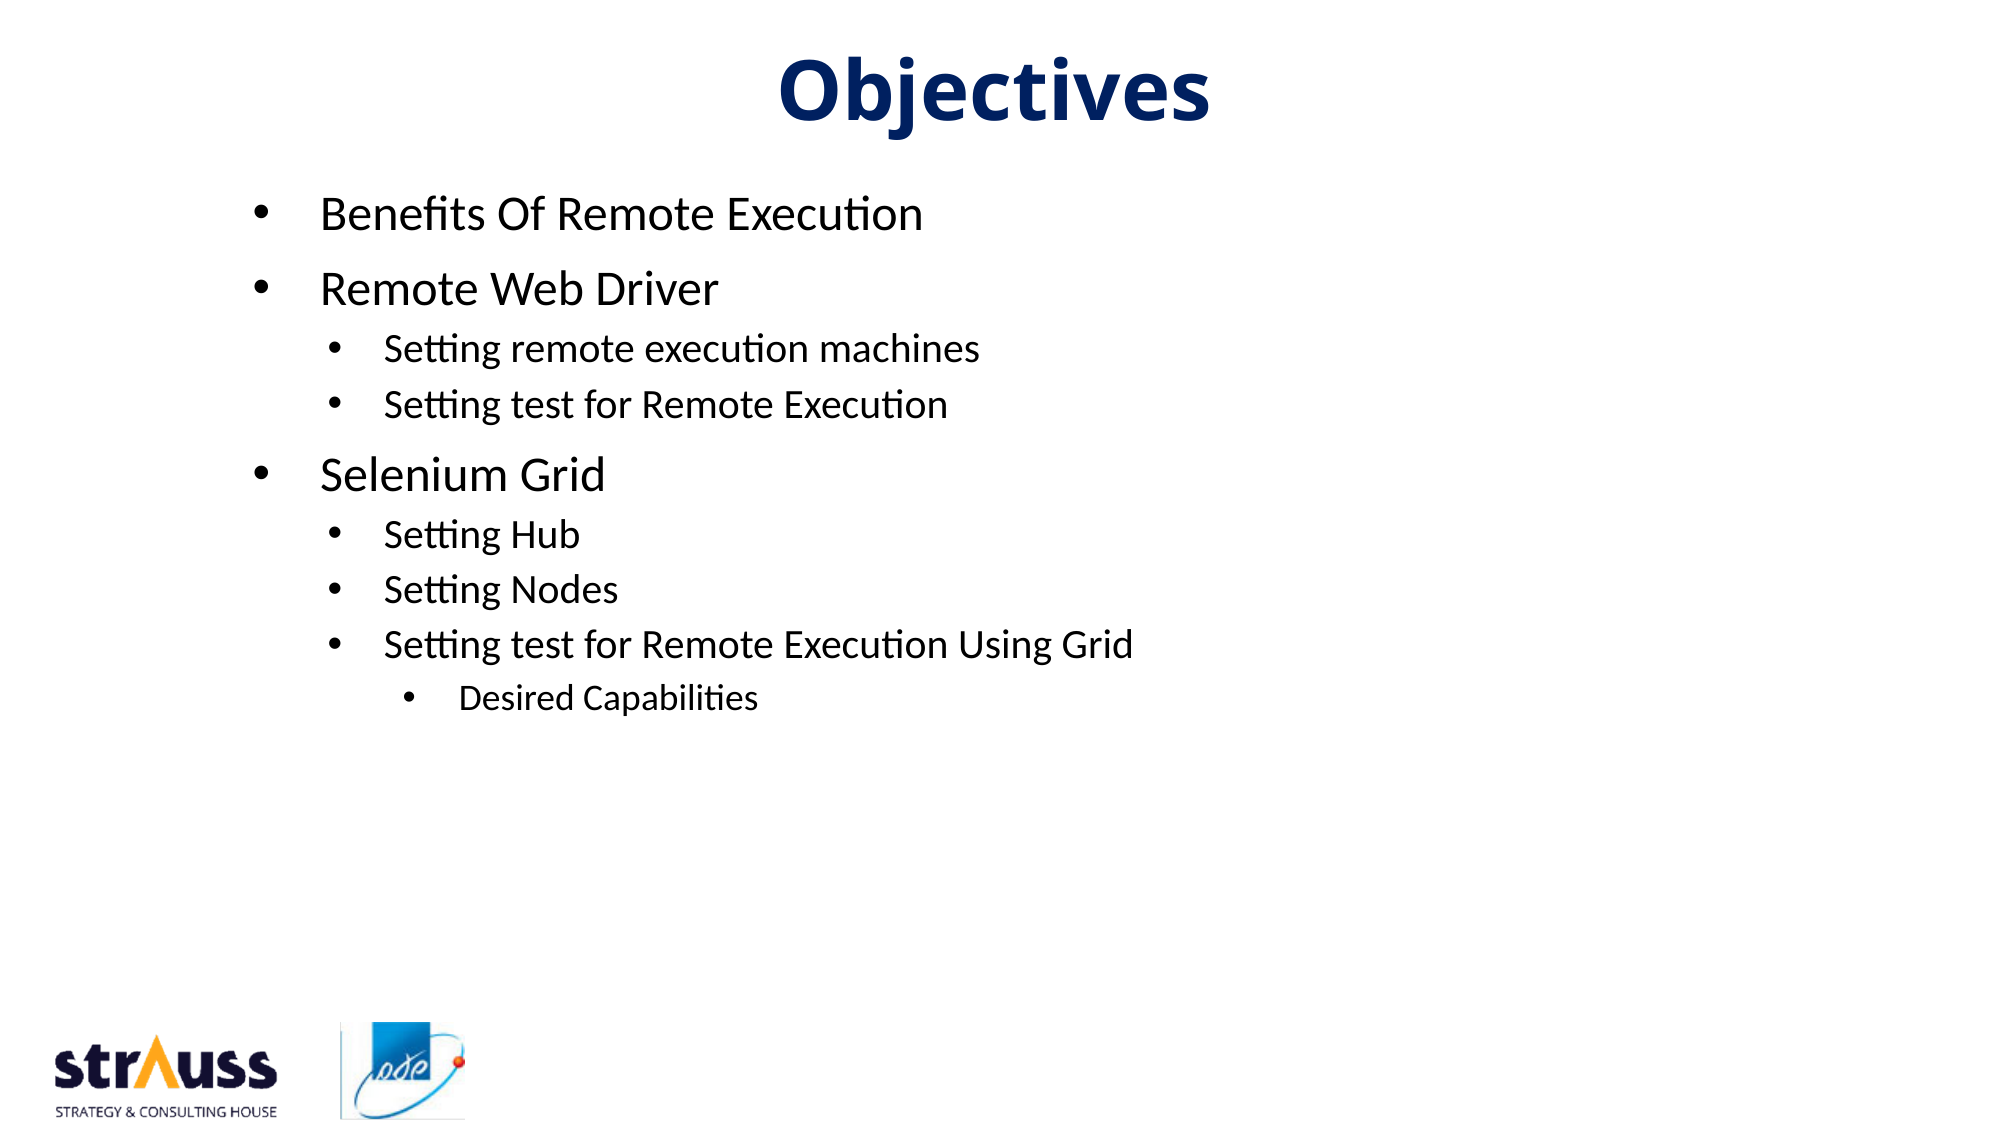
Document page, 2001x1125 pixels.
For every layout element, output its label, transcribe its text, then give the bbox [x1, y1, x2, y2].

picture [46, 1026, 283, 1125]
picture [339, 1022, 465, 1122]
text_box Objectives [547, 41, 1442, 146]
subtitle Benefits Of Remote Execution Remote Web Driver Setting remote execution machines Setting test for Remote Execution Selenium Grid Setting Hub Setting Nodes Setting test for Remote Execution Using Grid Desired Capabilities [237, 179, 1909, 990]
